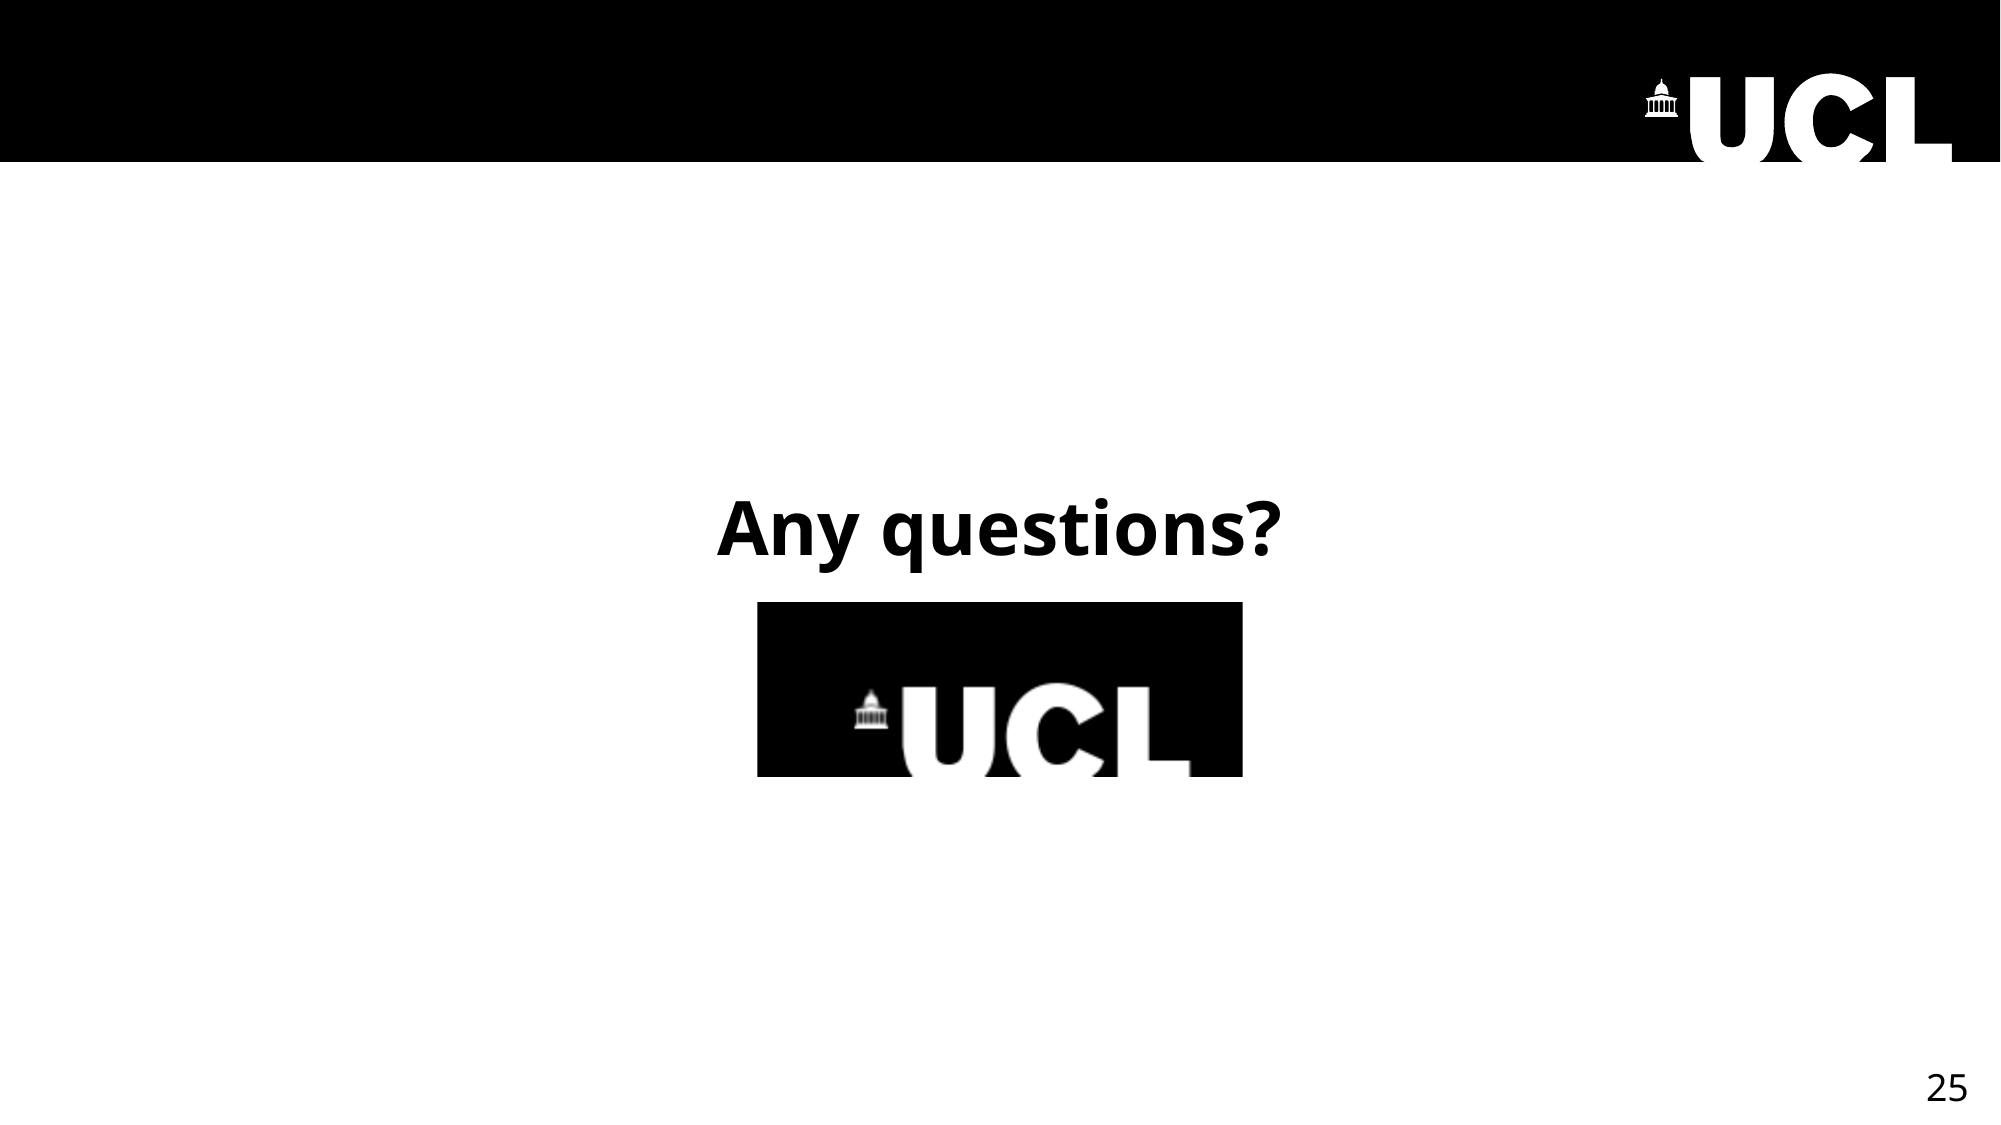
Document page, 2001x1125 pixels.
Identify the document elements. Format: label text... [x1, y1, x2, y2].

text_box Any questions? [608, 473, 1392, 578]
picture [1645, 78, 1678, 117]
picture [757, 602, 1243, 778]
text_box 25 [1911, 1056, 2000, 1080]
